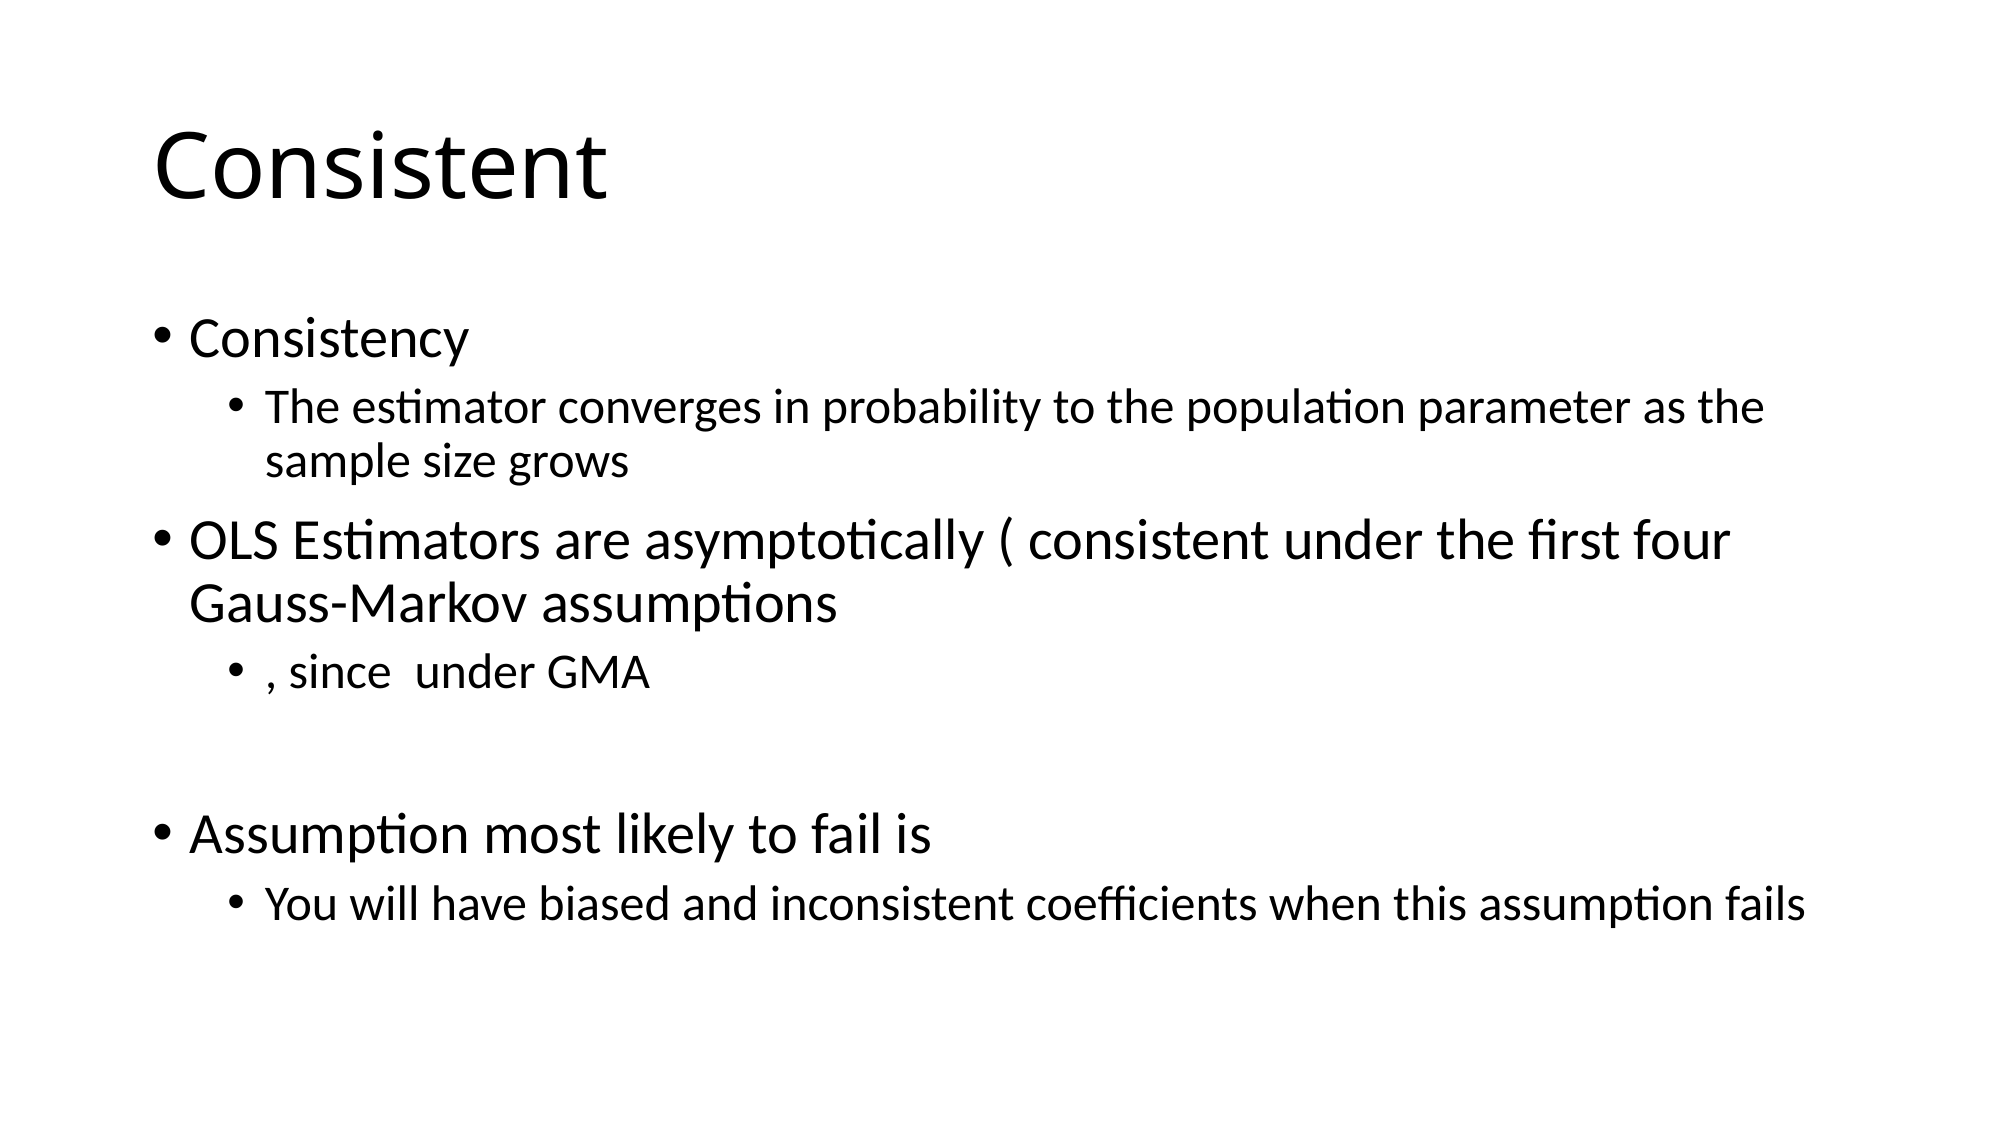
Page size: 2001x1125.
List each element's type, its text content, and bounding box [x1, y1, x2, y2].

title Consistent [137, 59, 1863, 278]
